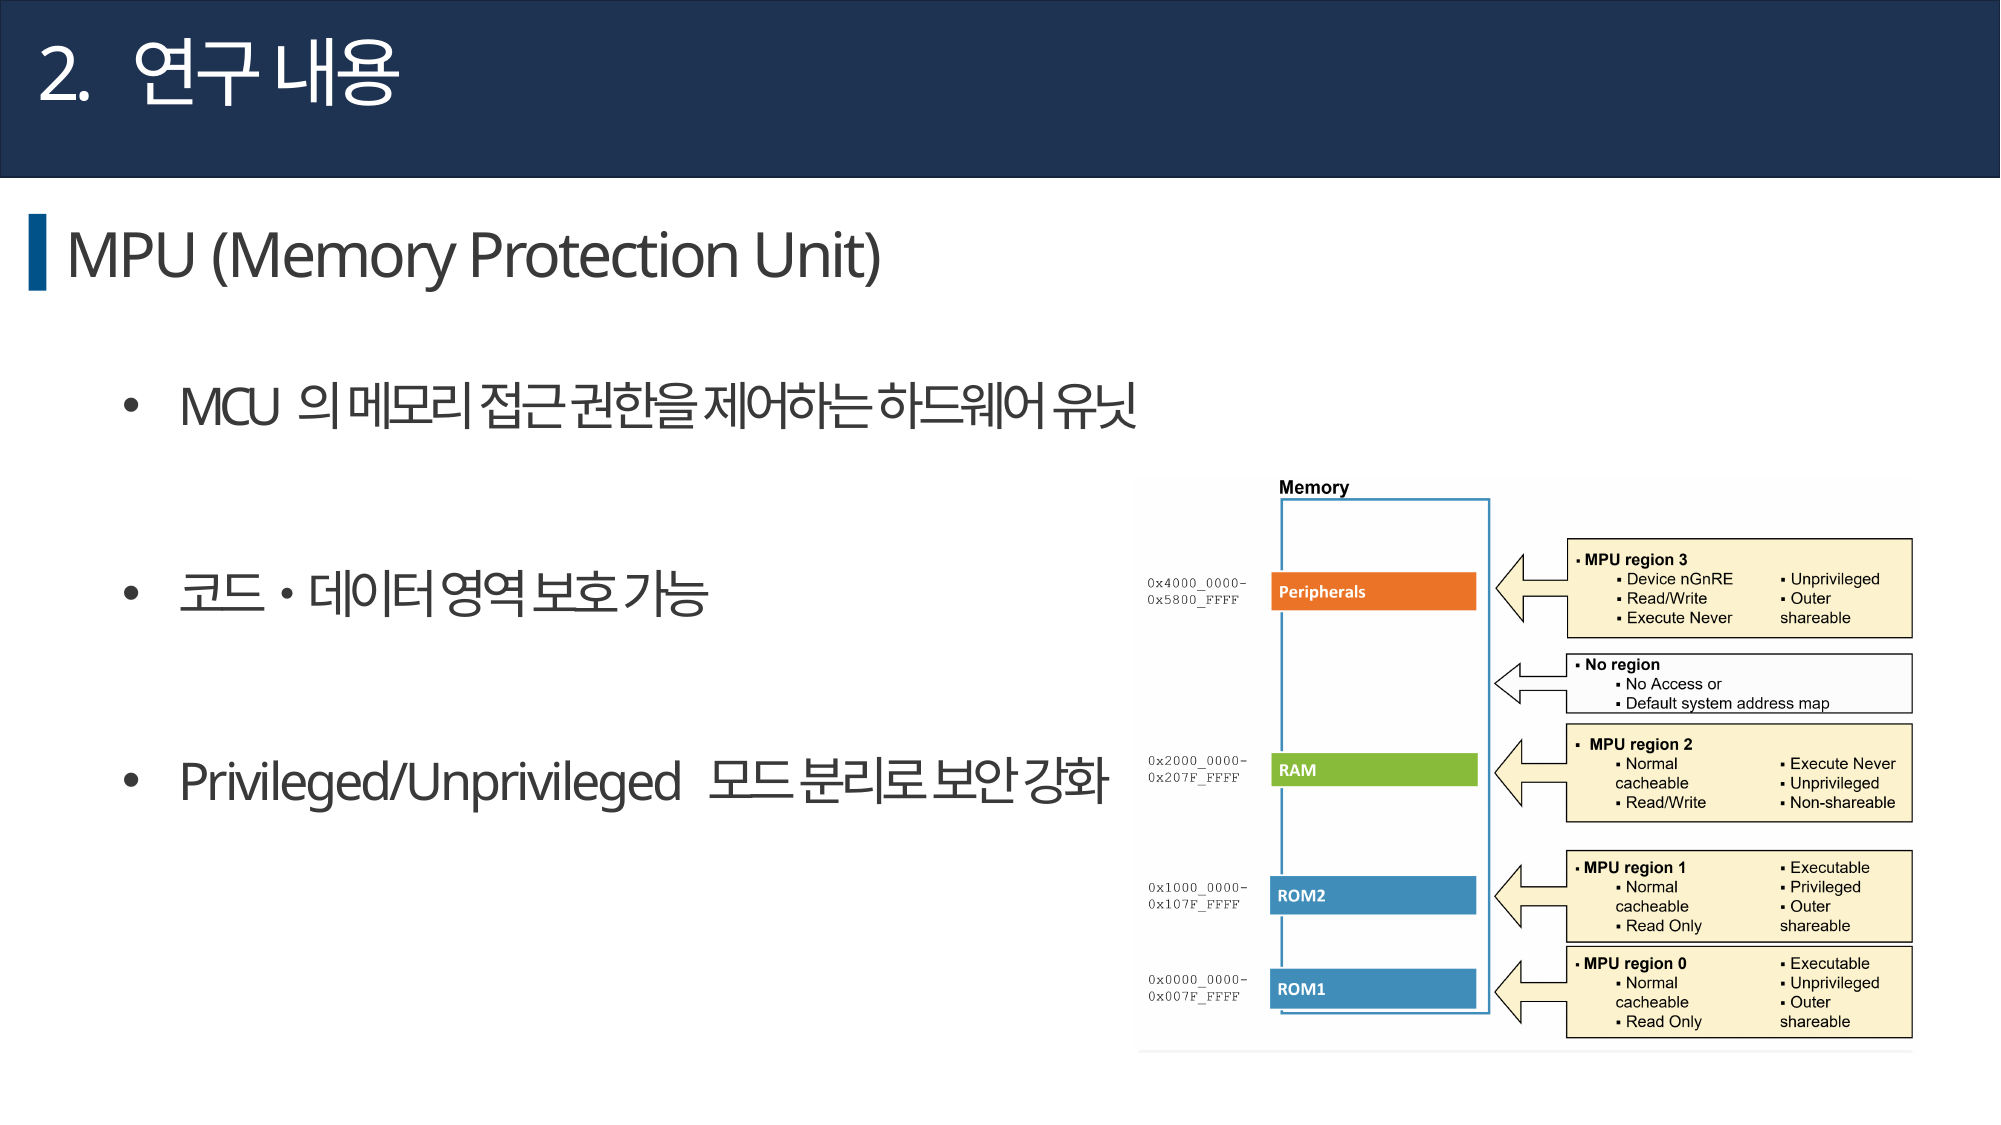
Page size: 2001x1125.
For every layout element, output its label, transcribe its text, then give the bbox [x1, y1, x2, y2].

text_box [0, 0, 2000, 178]
picture [1133, 477, 1918, 1053]
text_box [28, 213, 47, 292]
text_box 2. 연구 내용 [22, 17, 419, 123]
text_box MPU (Memory Protection Unit) [50, 207, 898, 298]
text_box MCU의 메모리 접근 권한을 제어하는 하드웨어 유닛 코드・데이터 영역 보호 가능 Privileged/Unprivileged 모드 분리로 보안 강화 [107, 366, 1156, 819]
